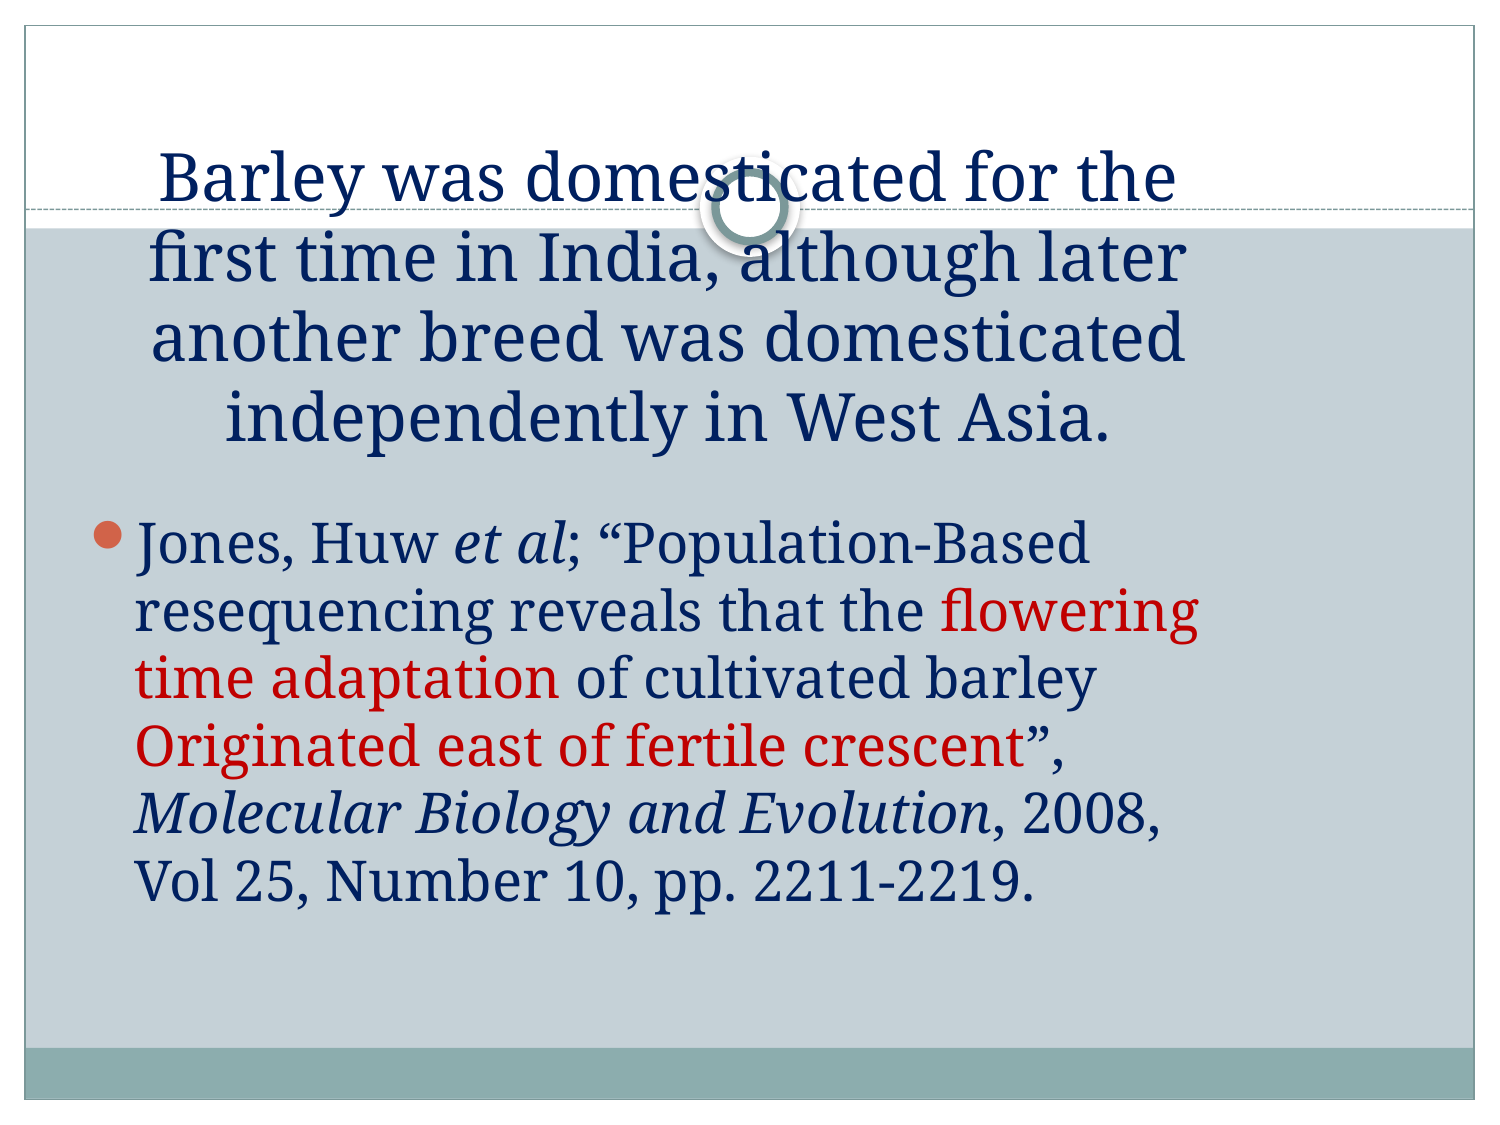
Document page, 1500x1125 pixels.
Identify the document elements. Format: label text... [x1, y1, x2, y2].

list Jones, Huw et al; “Population-Based resequencing reveals that the flowering time adaptation of cultivated barley Originated east of fertile crescent”, Molecular Biology and Evolution, 2008, Vol 25, Number 10, pp. 2211-2219. [75, 500, 1263, 1059]
title Barley was domesticated for the first time in India, although later another breed was domesticated independently in West Asia. [75, 87, 1263, 463]
